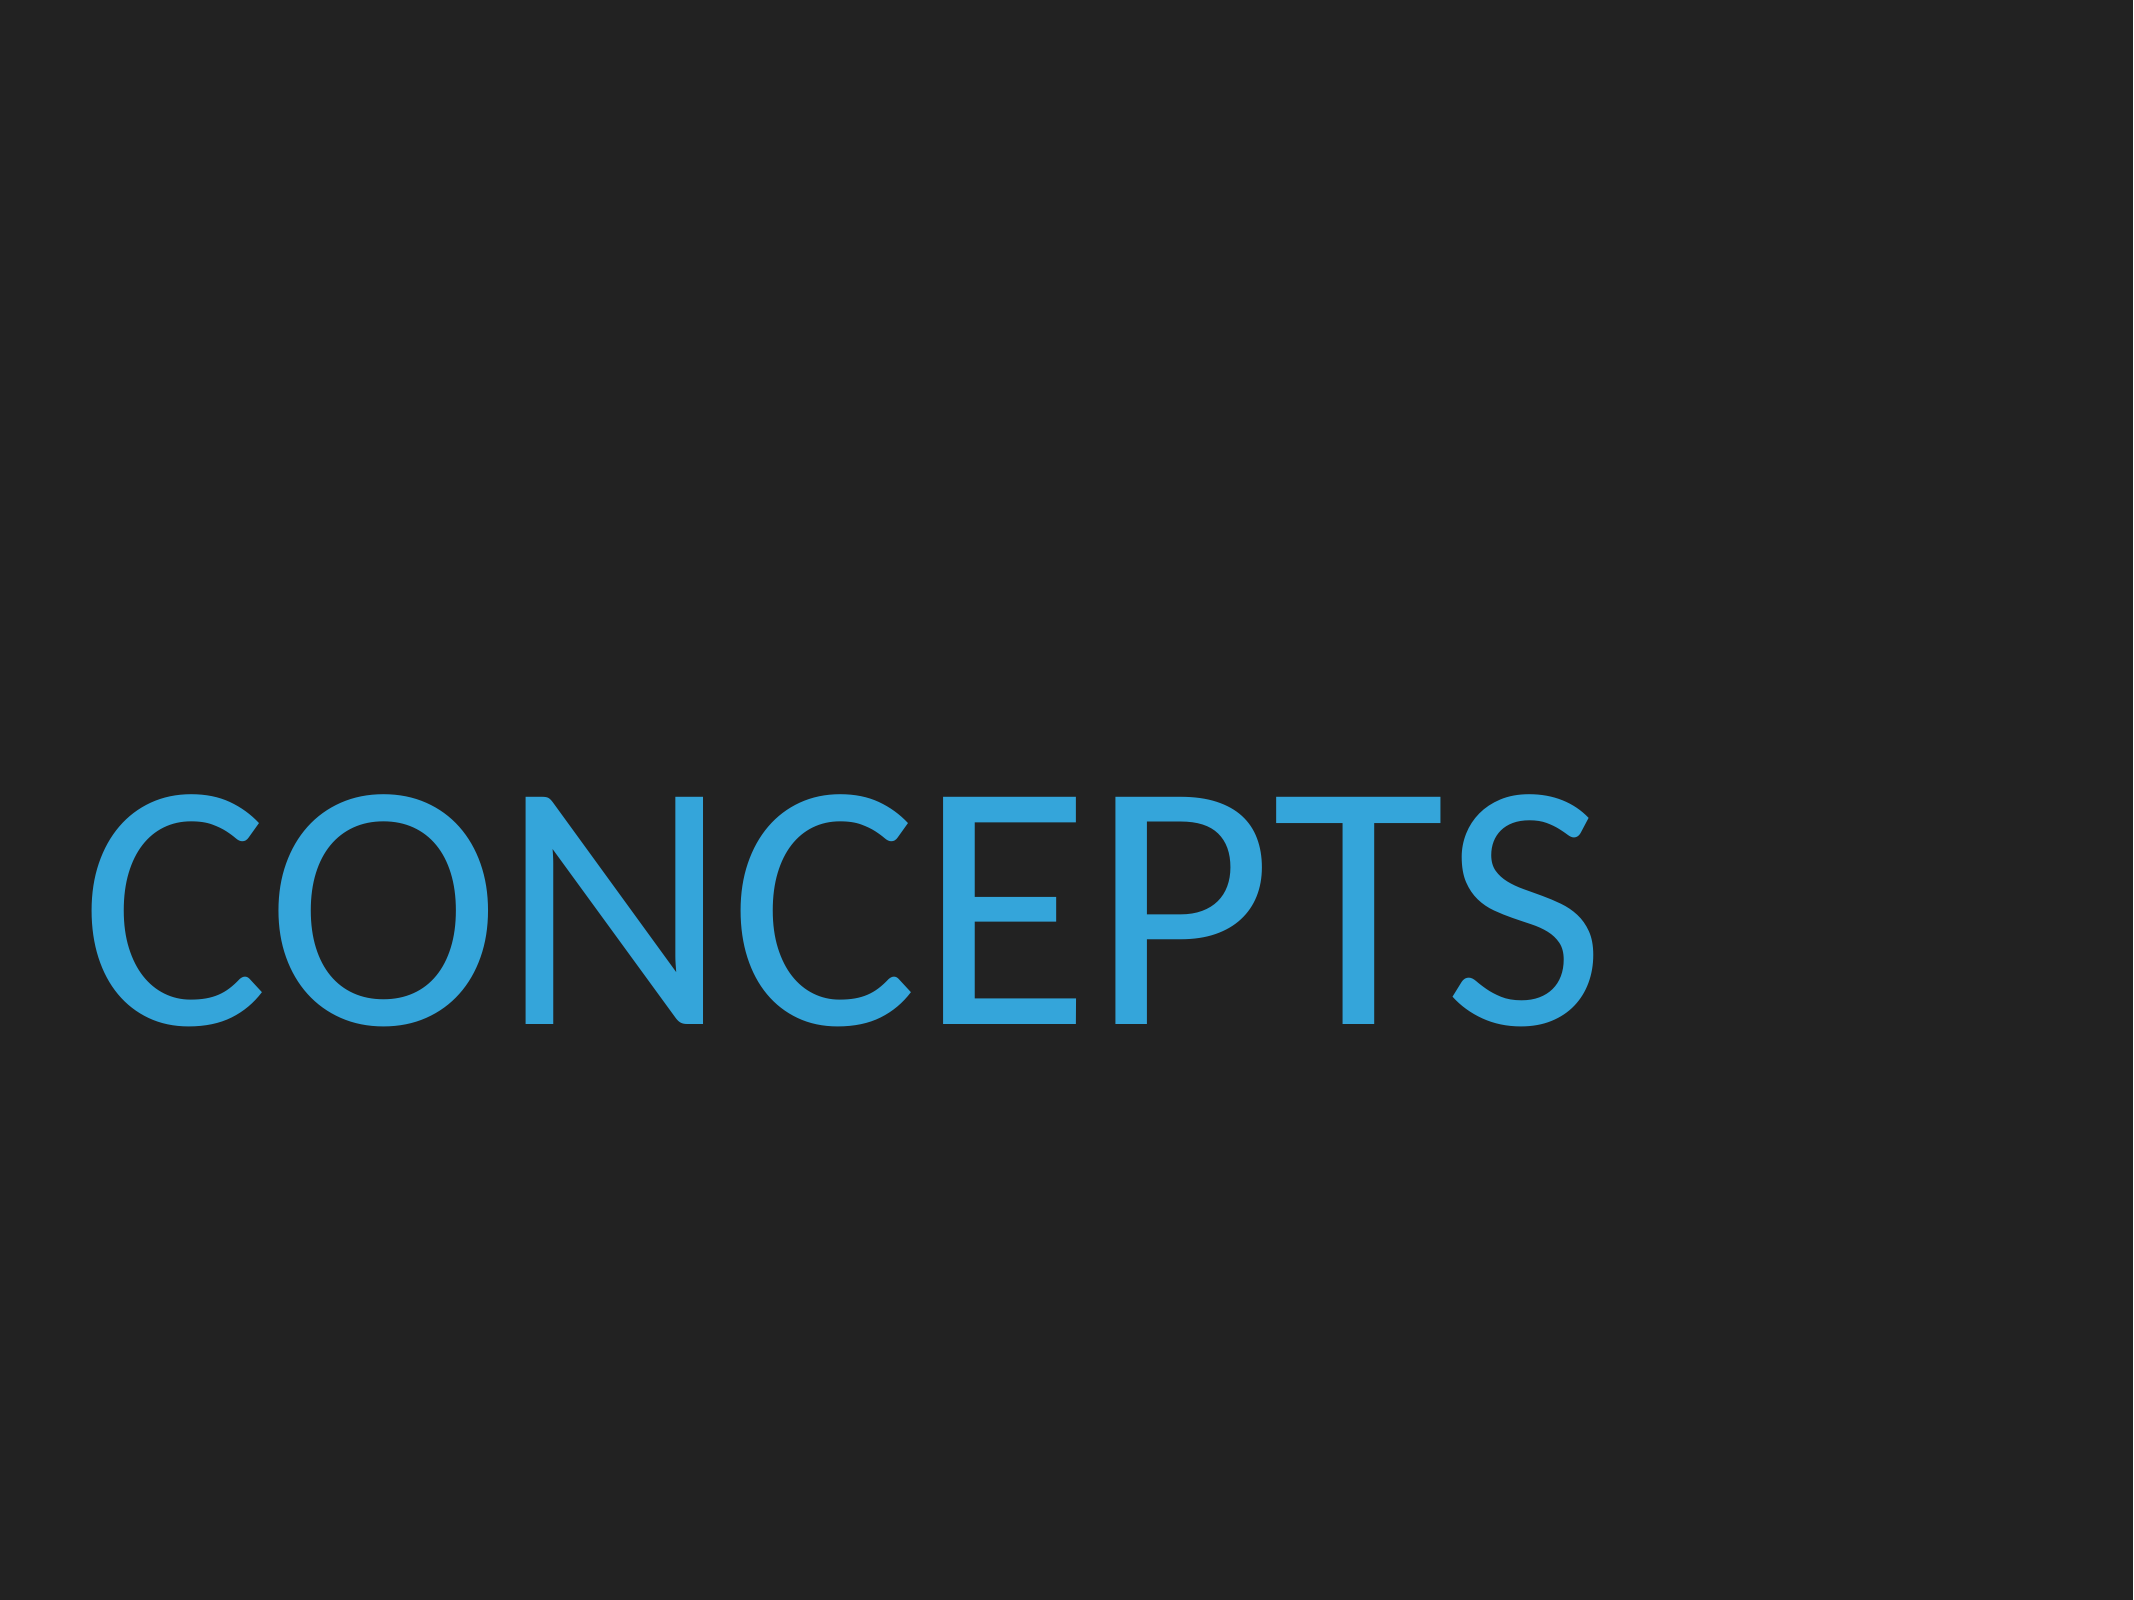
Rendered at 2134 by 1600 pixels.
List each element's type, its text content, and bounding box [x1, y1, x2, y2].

list Concepts [66, 663, 1949, 1453]
